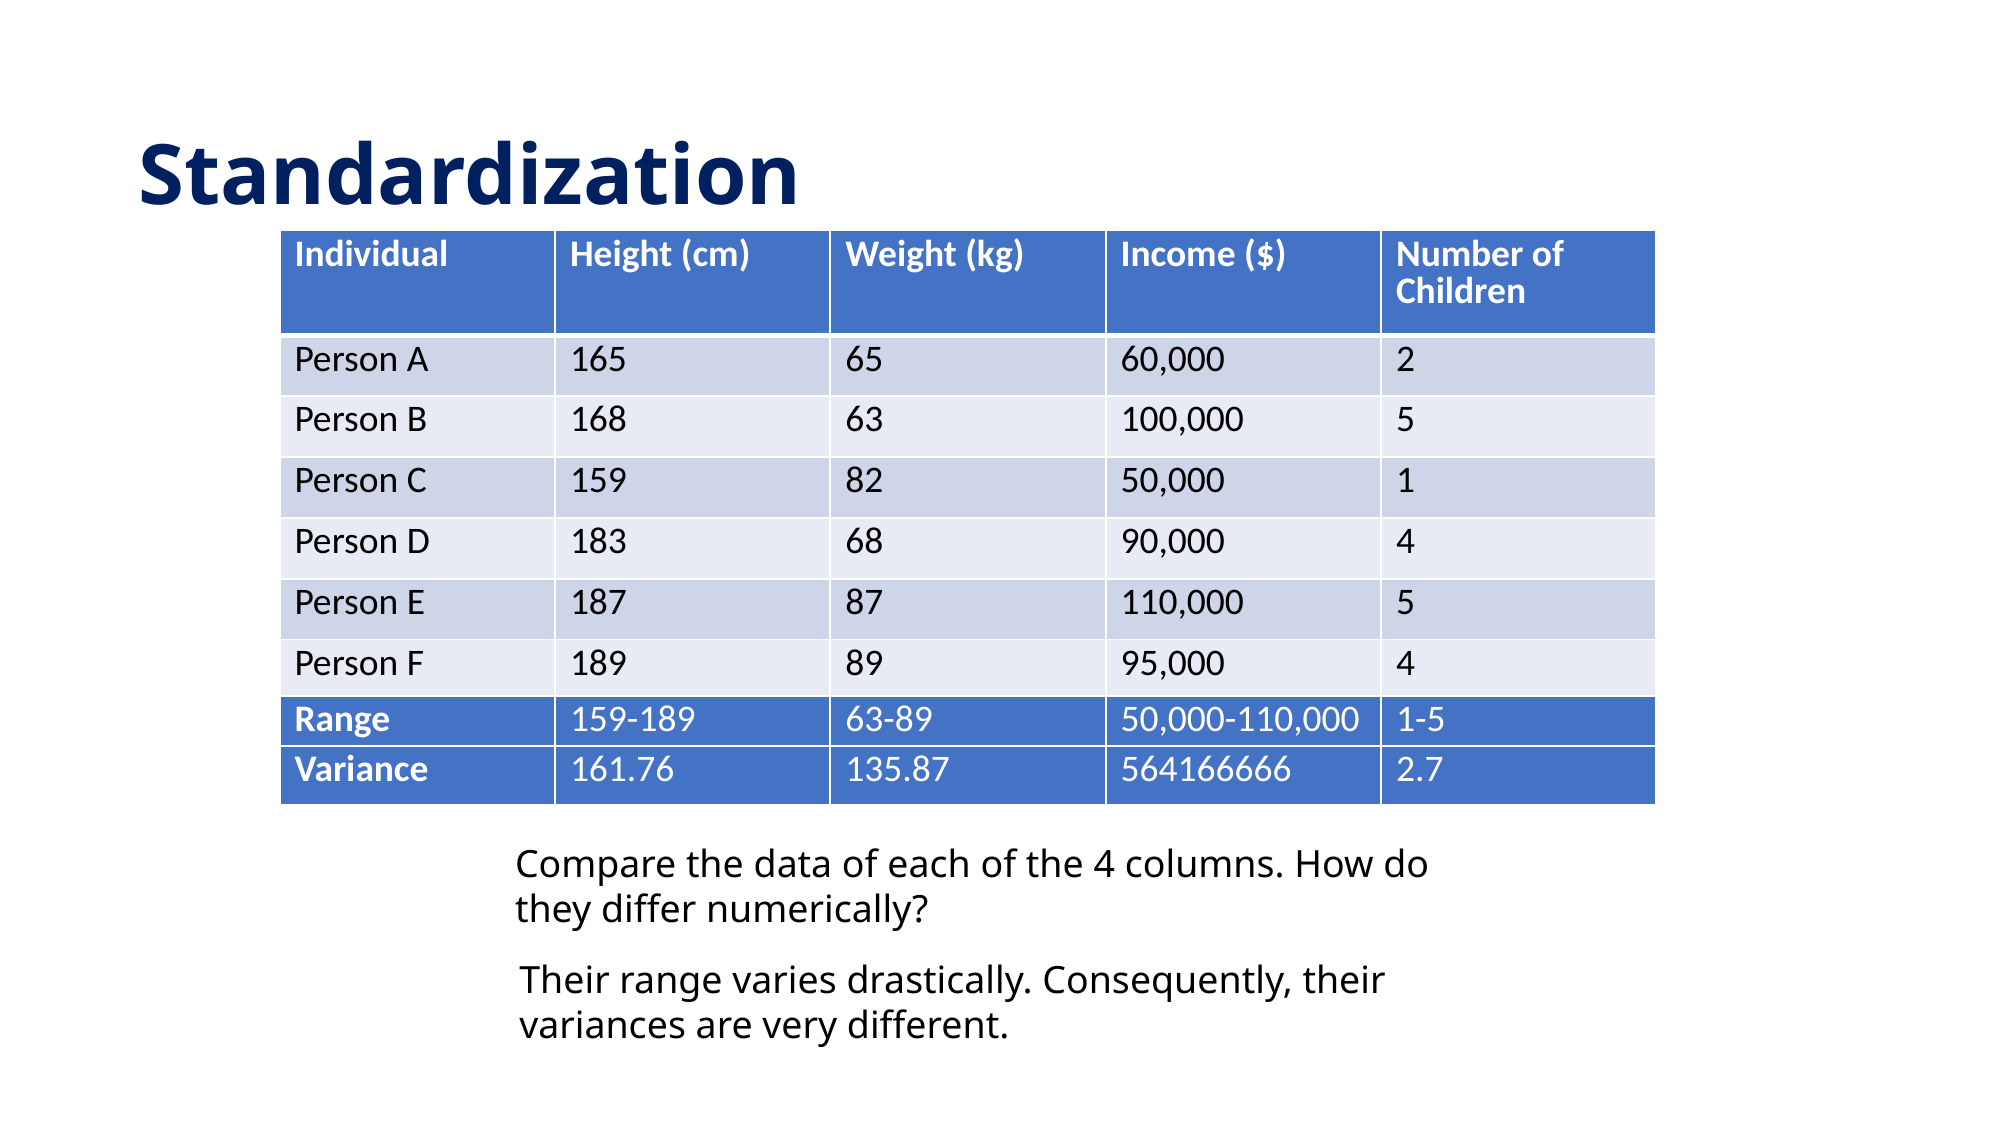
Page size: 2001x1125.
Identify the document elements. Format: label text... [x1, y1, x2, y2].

table_cell 159 [556, 458, 829, 517]
table_cell 65 [831, 338, 1105, 395]
text_box Standardization [123, 114, 1026, 229]
table_cell 63 [831, 397, 1105, 456]
table_header Height (cm) [556, 231, 829, 333]
table_header 564166666 [1107, 747, 1380, 804]
table_cell 5 [1382, 580, 1655, 639]
table_cell 110,000 [1107, 580, 1380, 639]
table_cell Person E [281, 580, 554, 639]
table_cell 50,000 [1107, 458, 1380, 517]
text_box Their range varies drastically. Consequently, their variances are very different. [504, 948, 1505, 1125]
table_cell Person F [281, 640, 554, 695]
table_cell 95,000 [1107, 640, 1380, 695]
table_header Individual [281, 231, 554, 333]
table_cell 100,000 [1107, 397, 1380, 456]
table_header 159-189 [556, 697, 829, 745]
table_cell 4 [1382, 519, 1655, 578]
table_header 161.76 [556, 747, 829, 804]
table_cell Person C [281, 458, 554, 517]
table_cell 90,000 [1107, 519, 1380, 578]
table_header 135.87 [831, 747, 1105, 804]
table_header Weight (kg) [831, 231, 1105, 333]
text_box Compare the data of each of the 4 columns. How do they differ numerically? [500, 832, 1500, 1053]
table_header 1-5 [1382, 697, 1655, 745]
table_header Variance [281, 747, 554, 804]
table_cell 60,000 [1107, 338, 1380, 395]
table_header 2.7 [1382, 747, 1655, 804]
table_header Income ($) [1107, 231, 1380, 333]
table_header Number of Children [1382, 231, 1655, 333]
table_cell 1 [1382, 458, 1655, 517]
table_cell 4 [1382, 640, 1655, 695]
table_cell 2 [1382, 338, 1655, 395]
table_cell 183 [556, 519, 829, 578]
table_header 50,000-110,000 [1107, 697, 1380, 745]
table_cell 87 [831, 580, 1105, 639]
table_cell 187 [556, 580, 829, 639]
table_header Range [281, 697, 554, 745]
table_cell Person B [281, 397, 554, 456]
table_cell 168 [556, 397, 829, 456]
table_cell Person A [281, 338, 554, 395]
table_cell 5 [1382, 397, 1655, 456]
table_cell 68 [831, 519, 1105, 578]
table_header 63-89 [831, 697, 1105, 745]
table_cell 89 [831, 640, 1105, 695]
table_cell 189 [556, 640, 829, 695]
table_cell 165 [556, 338, 829, 395]
table_cell Person D [281, 519, 554, 578]
table_cell 82 [831, 458, 1105, 517]
